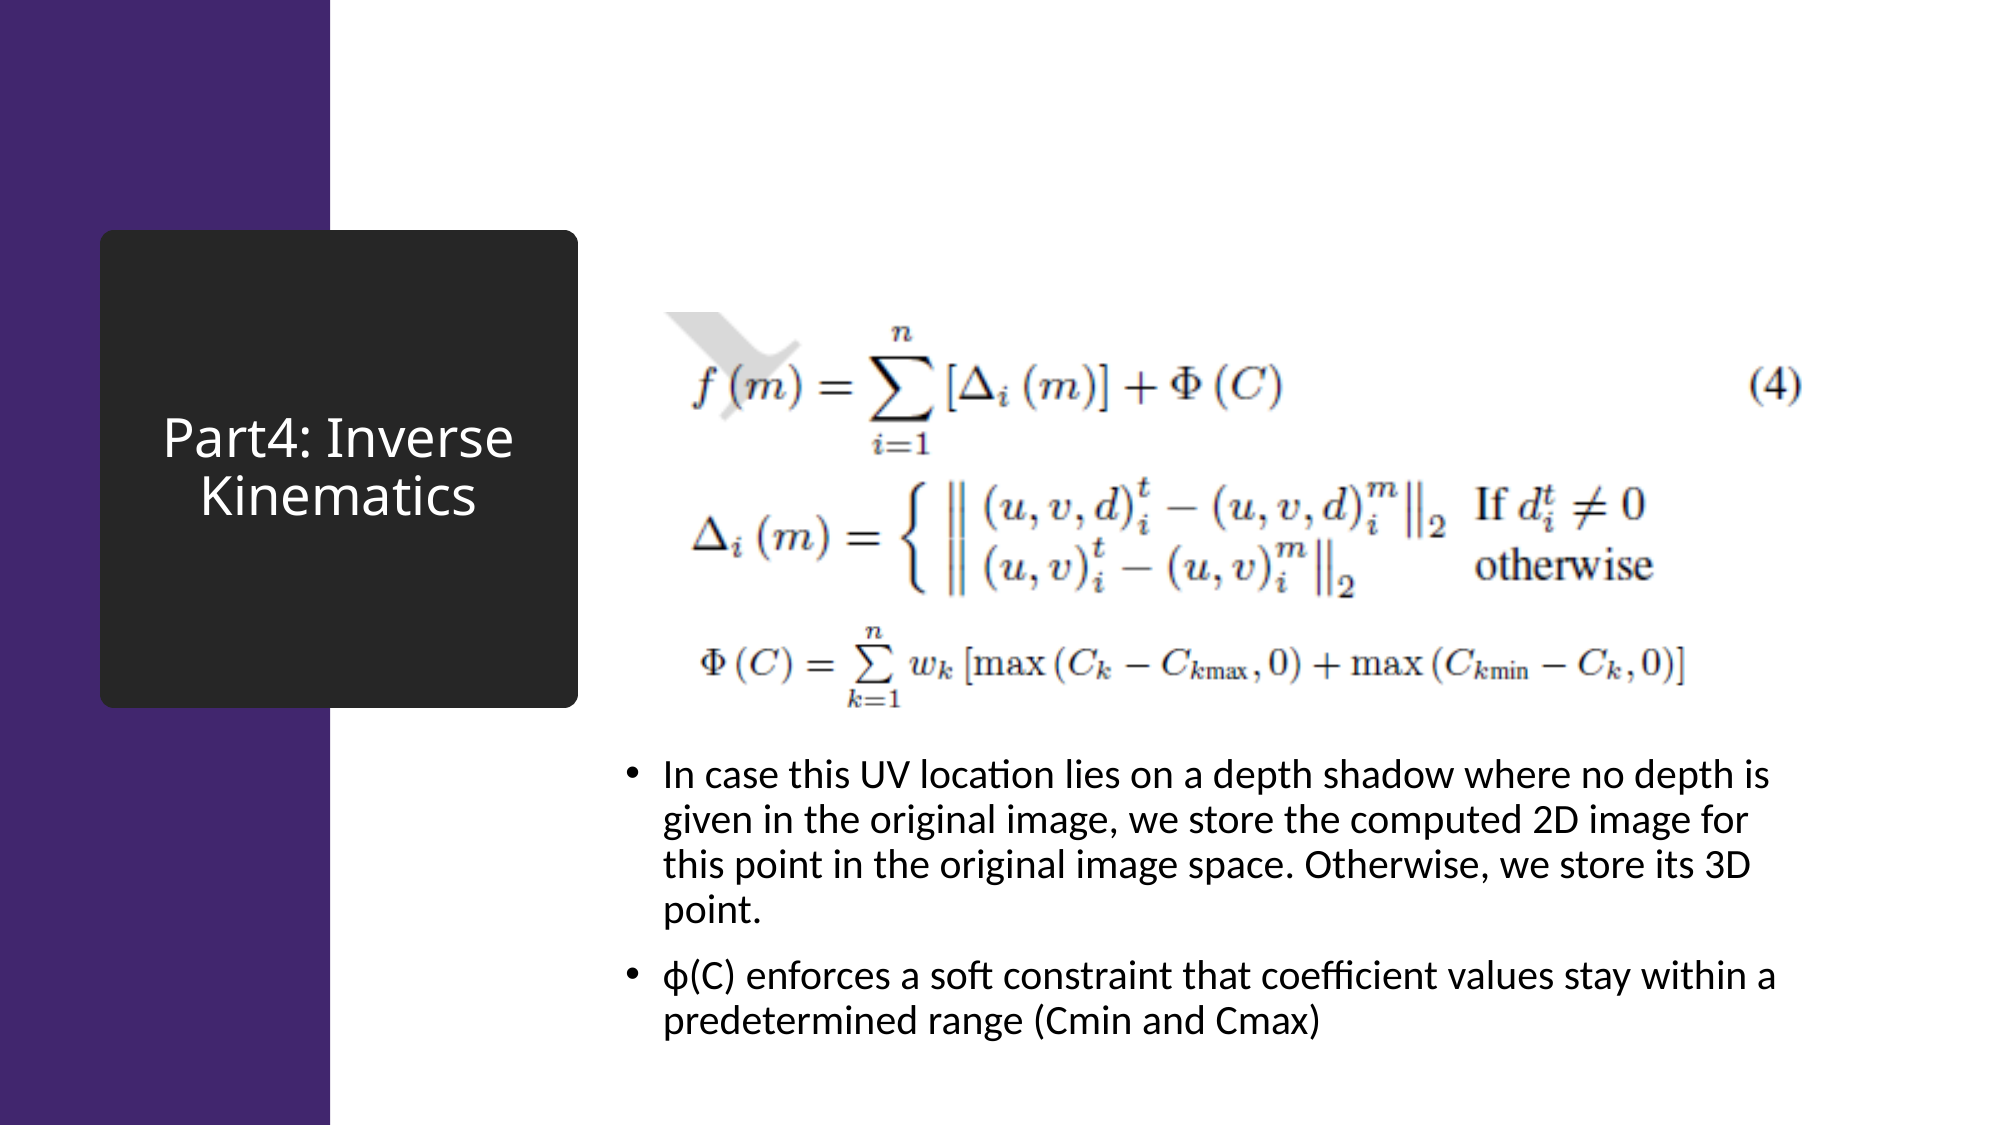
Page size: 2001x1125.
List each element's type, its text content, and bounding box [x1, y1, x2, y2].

title Part4: Inverse Kinematics [113, 243, 564, 694]
picture [662, 312, 1842, 718]
list In case this UV location lies on a depth shadow where no depth is given in the original image, we store the computed 2D image for this point in the original image space. Otherwise, we store its 3D point. ф(C) enforces a soft constraint that coefficient values stay within a predetermined range (Cmin and Cmax) [610, 744, 1820, 1082]
text_box [0, 0, 331, 1125]
